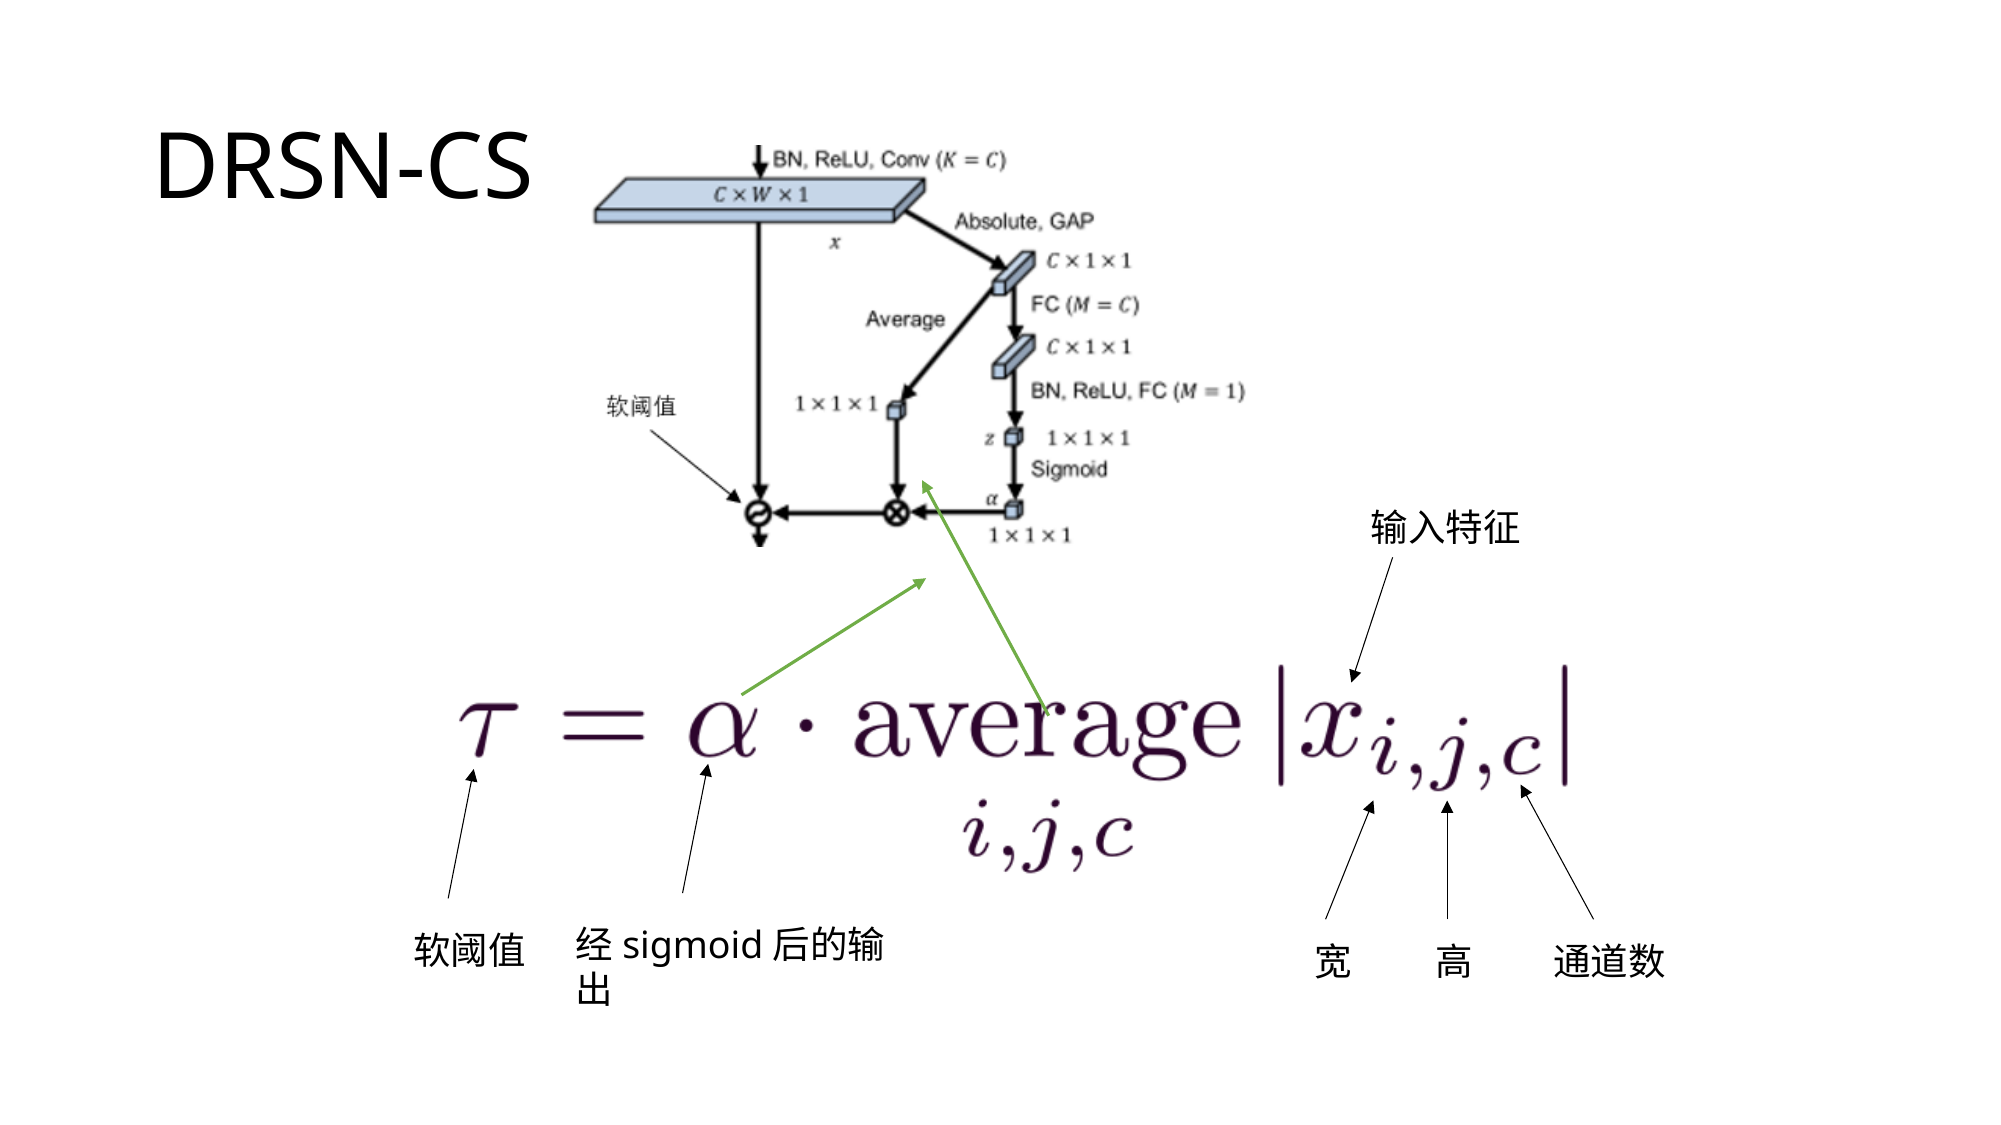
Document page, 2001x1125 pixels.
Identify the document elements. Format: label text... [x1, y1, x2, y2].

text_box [922, 480, 1049, 716]
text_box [741, 578, 922, 695]
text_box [385, 496, 1727, 992]
title DRSN-CS [137, 59, 1863, 278]
picture [586, 63, 1266, 563]
